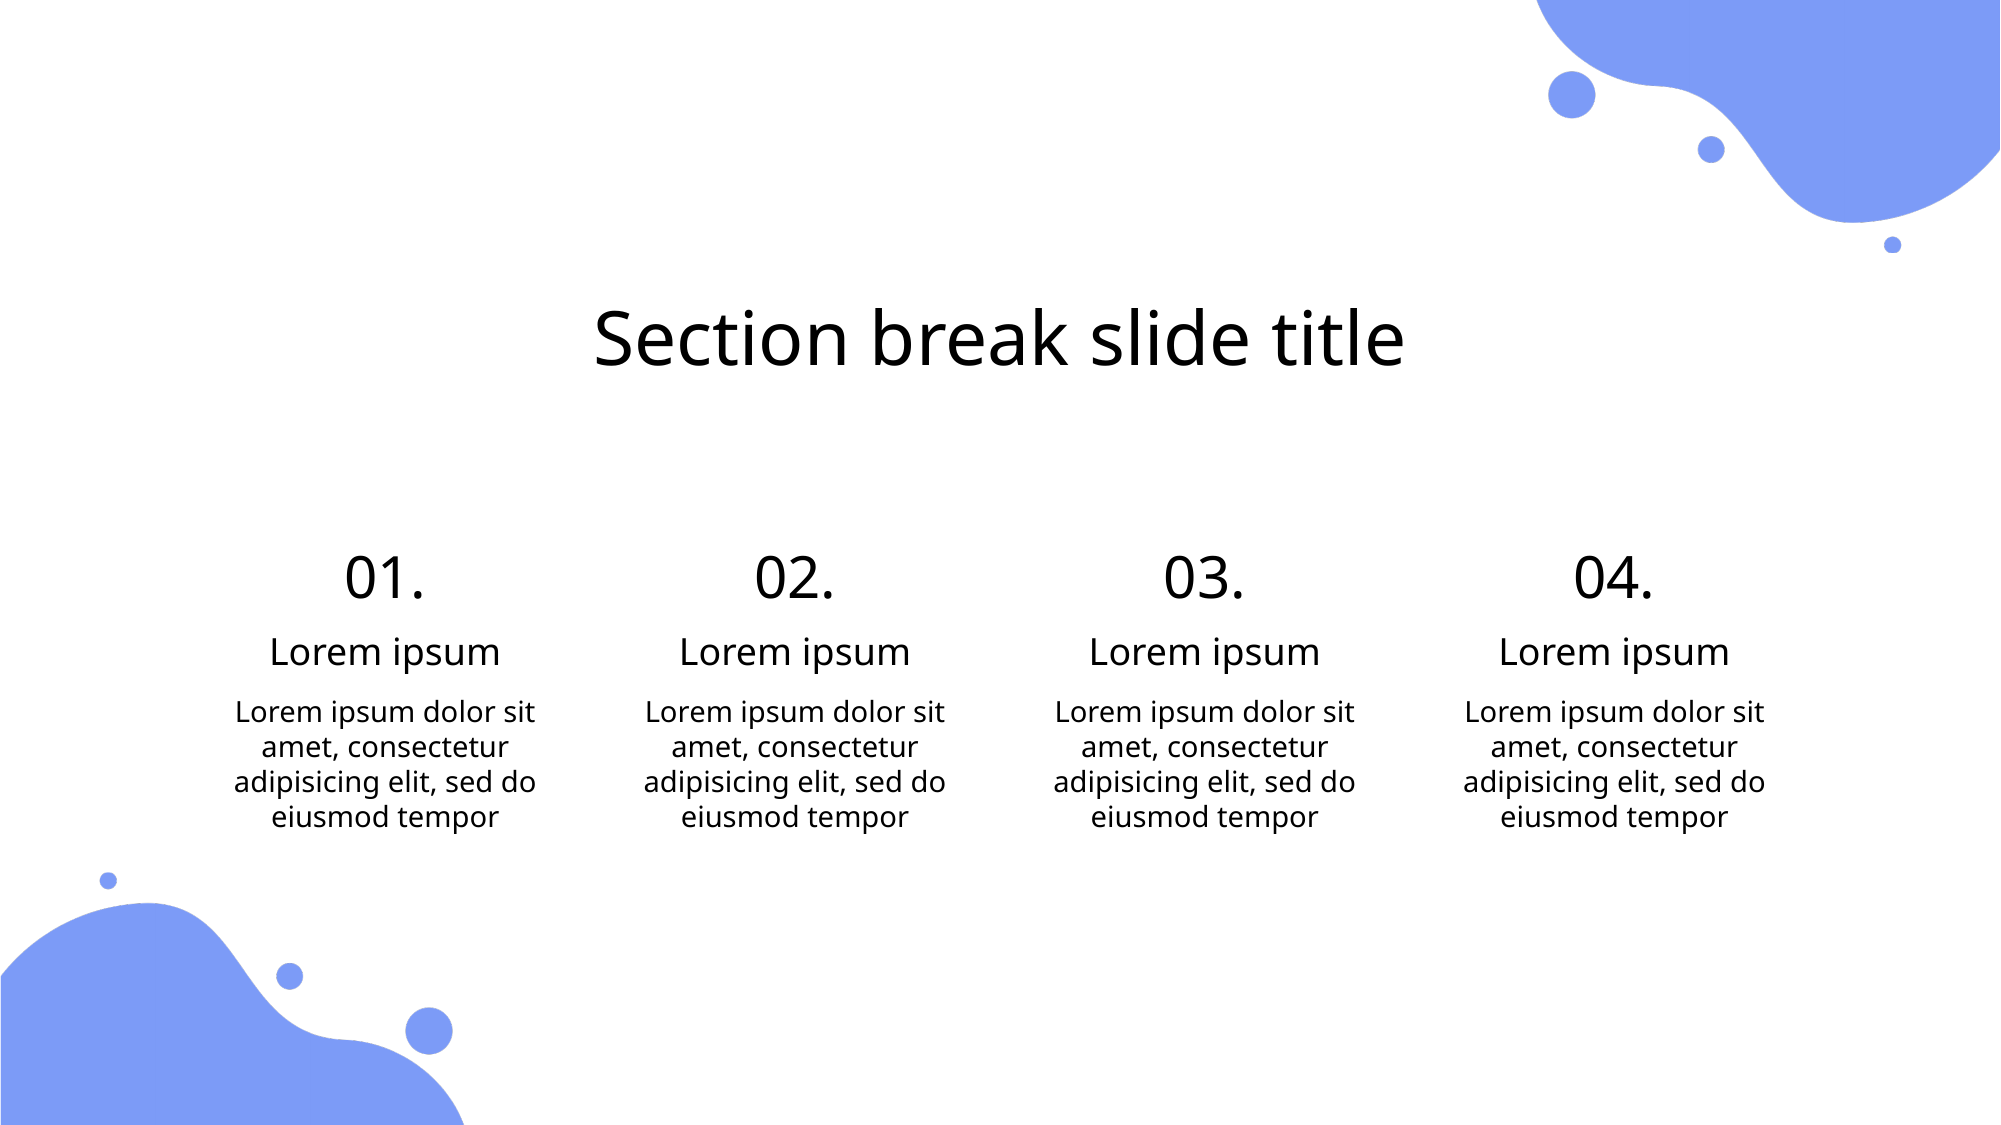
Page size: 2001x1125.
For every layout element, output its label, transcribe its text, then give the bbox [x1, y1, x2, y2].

text_box Lorem ipsum [1020, 620, 1389, 681]
text_box 04. [1430, 532, 1799, 618]
text_box Lorem ipsum dolor sit amet, consectetur adipisicing elit, sed do eiusmod tempor [201, 685, 570, 841]
text_box Lorem ipsum dolor sit amet, consectetur adipisicing elit, sed do eiusmod tempor [1430, 685, 1799, 841]
text_box 03. [1020, 532, 1389, 618]
text_box Section break slide title [279, 282, 1721, 388]
picture [1535, 0, 2000, 252]
text_box Lorem ipsum [1430, 620, 1799, 681]
text_box 02. [611, 532, 980, 618]
picture [1, 873, 466, 1125]
text_box 01. [201, 532, 570, 618]
text_box Lorem ipsum dolor sit amet, consectetur adipisicing elit, sed do eiusmod tempor [611, 685, 980, 841]
text_box Lorem ipsum [201, 620, 570, 681]
text_box Lorem ipsum dolor sit amet, consectetur adipisicing elit, sed do eiusmod tempor [1020, 685, 1389, 841]
text_box Lorem ipsum [611, 620, 980, 681]
